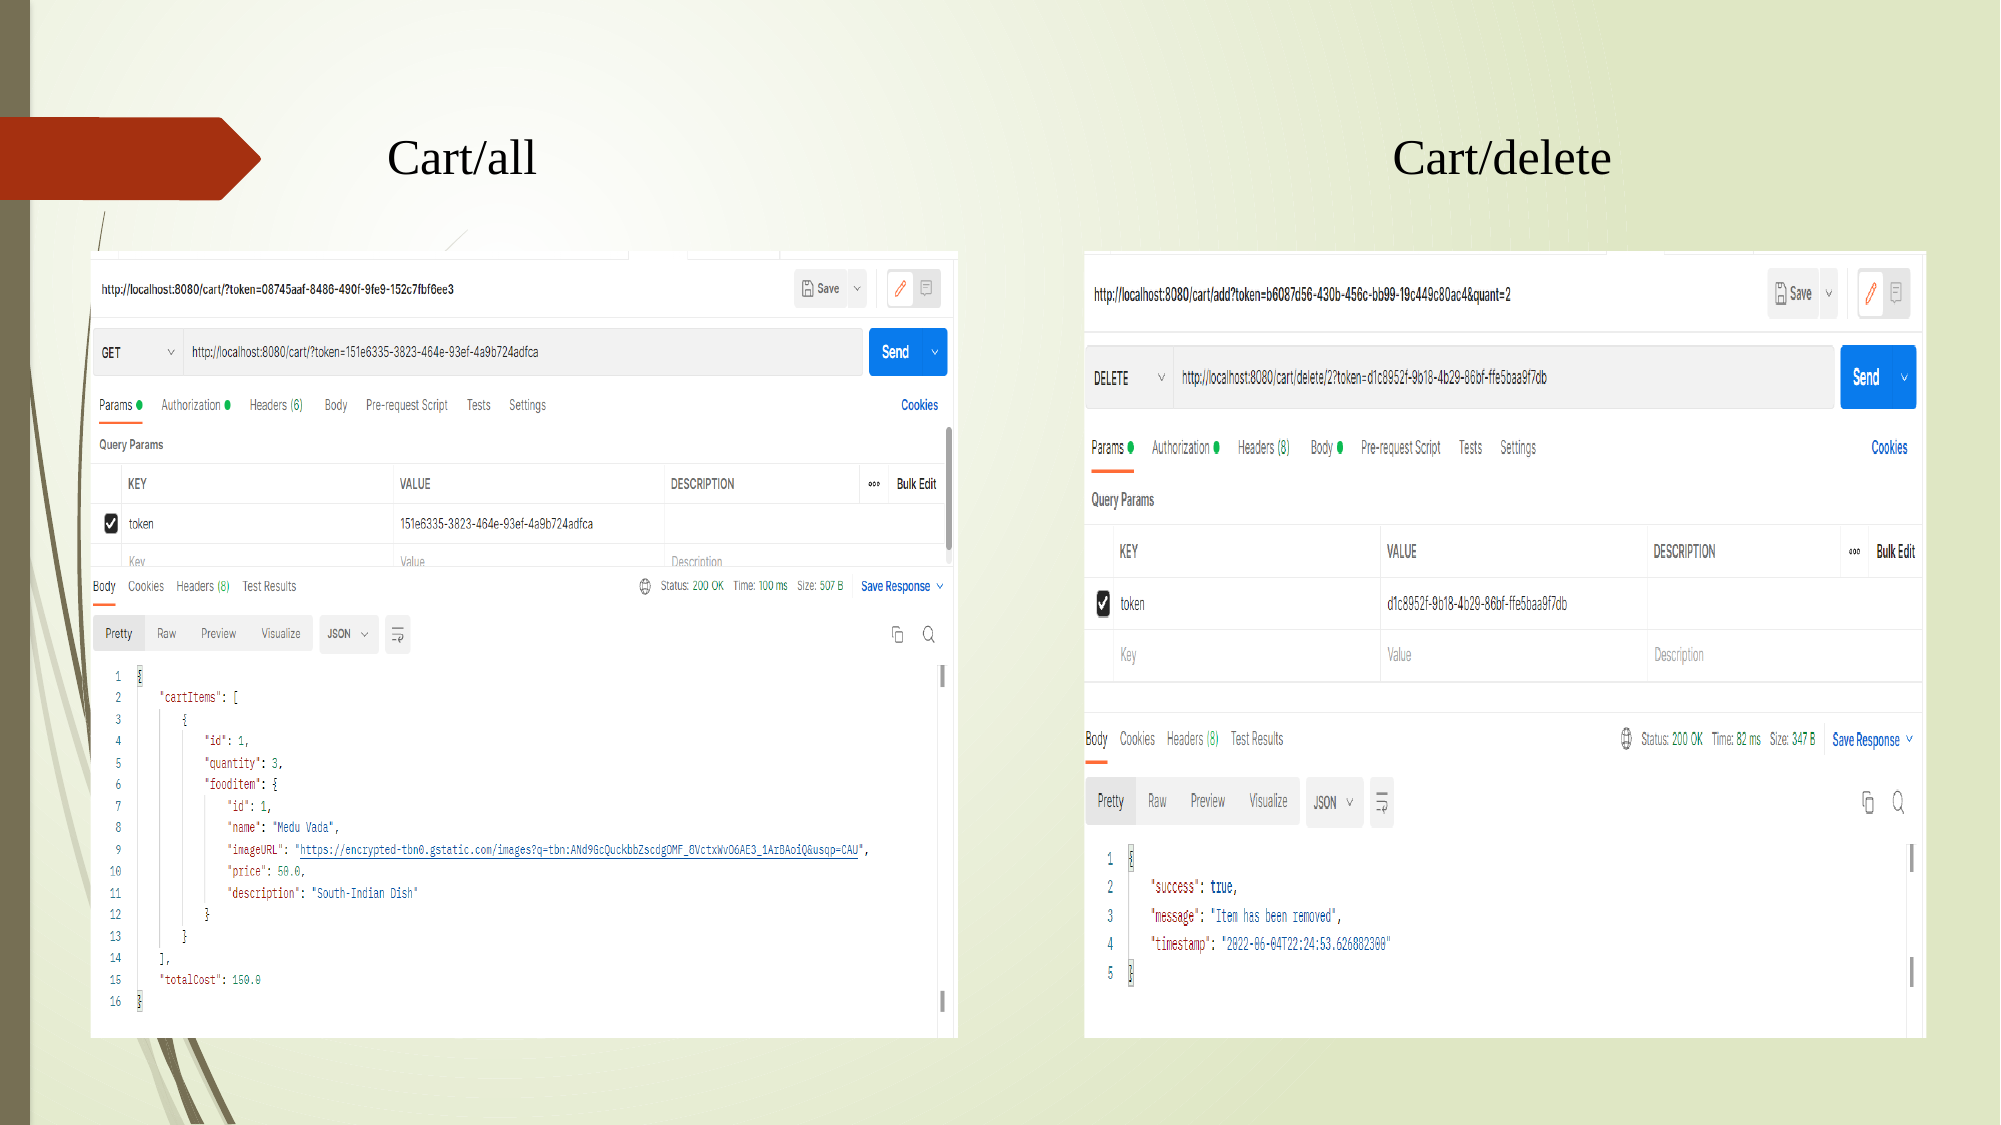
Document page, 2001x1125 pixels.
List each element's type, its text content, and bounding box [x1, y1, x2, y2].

text_box Cart/delete [1377, 117, 1628, 192]
text_box Cart/all [372, 117, 553, 192]
picture [90, 251, 958, 1038]
picture [1084, 251, 1927, 1038]
